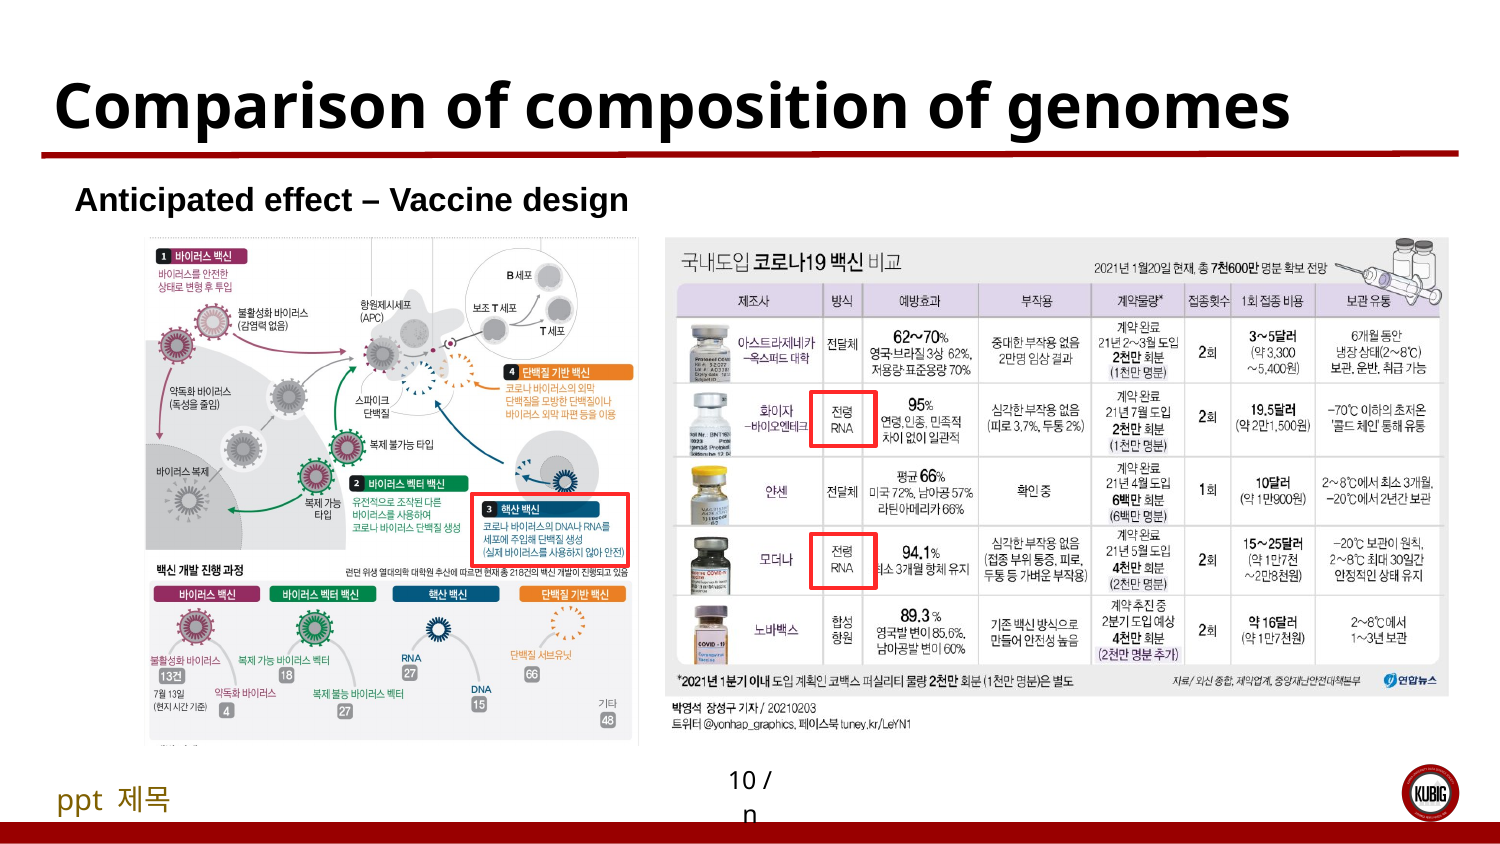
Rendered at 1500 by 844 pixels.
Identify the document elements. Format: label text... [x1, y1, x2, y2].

picture [1400, 763, 1460, 822]
picture [665, 237, 1449, 737]
slide_number 10 / n [705, 763, 795, 829]
title Comparison of composition of genomes [38, 52, 1401, 156]
picture [144, 237, 640, 746]
list Anticipated effect – Vaccine design [38, 156, 1293, 222]
